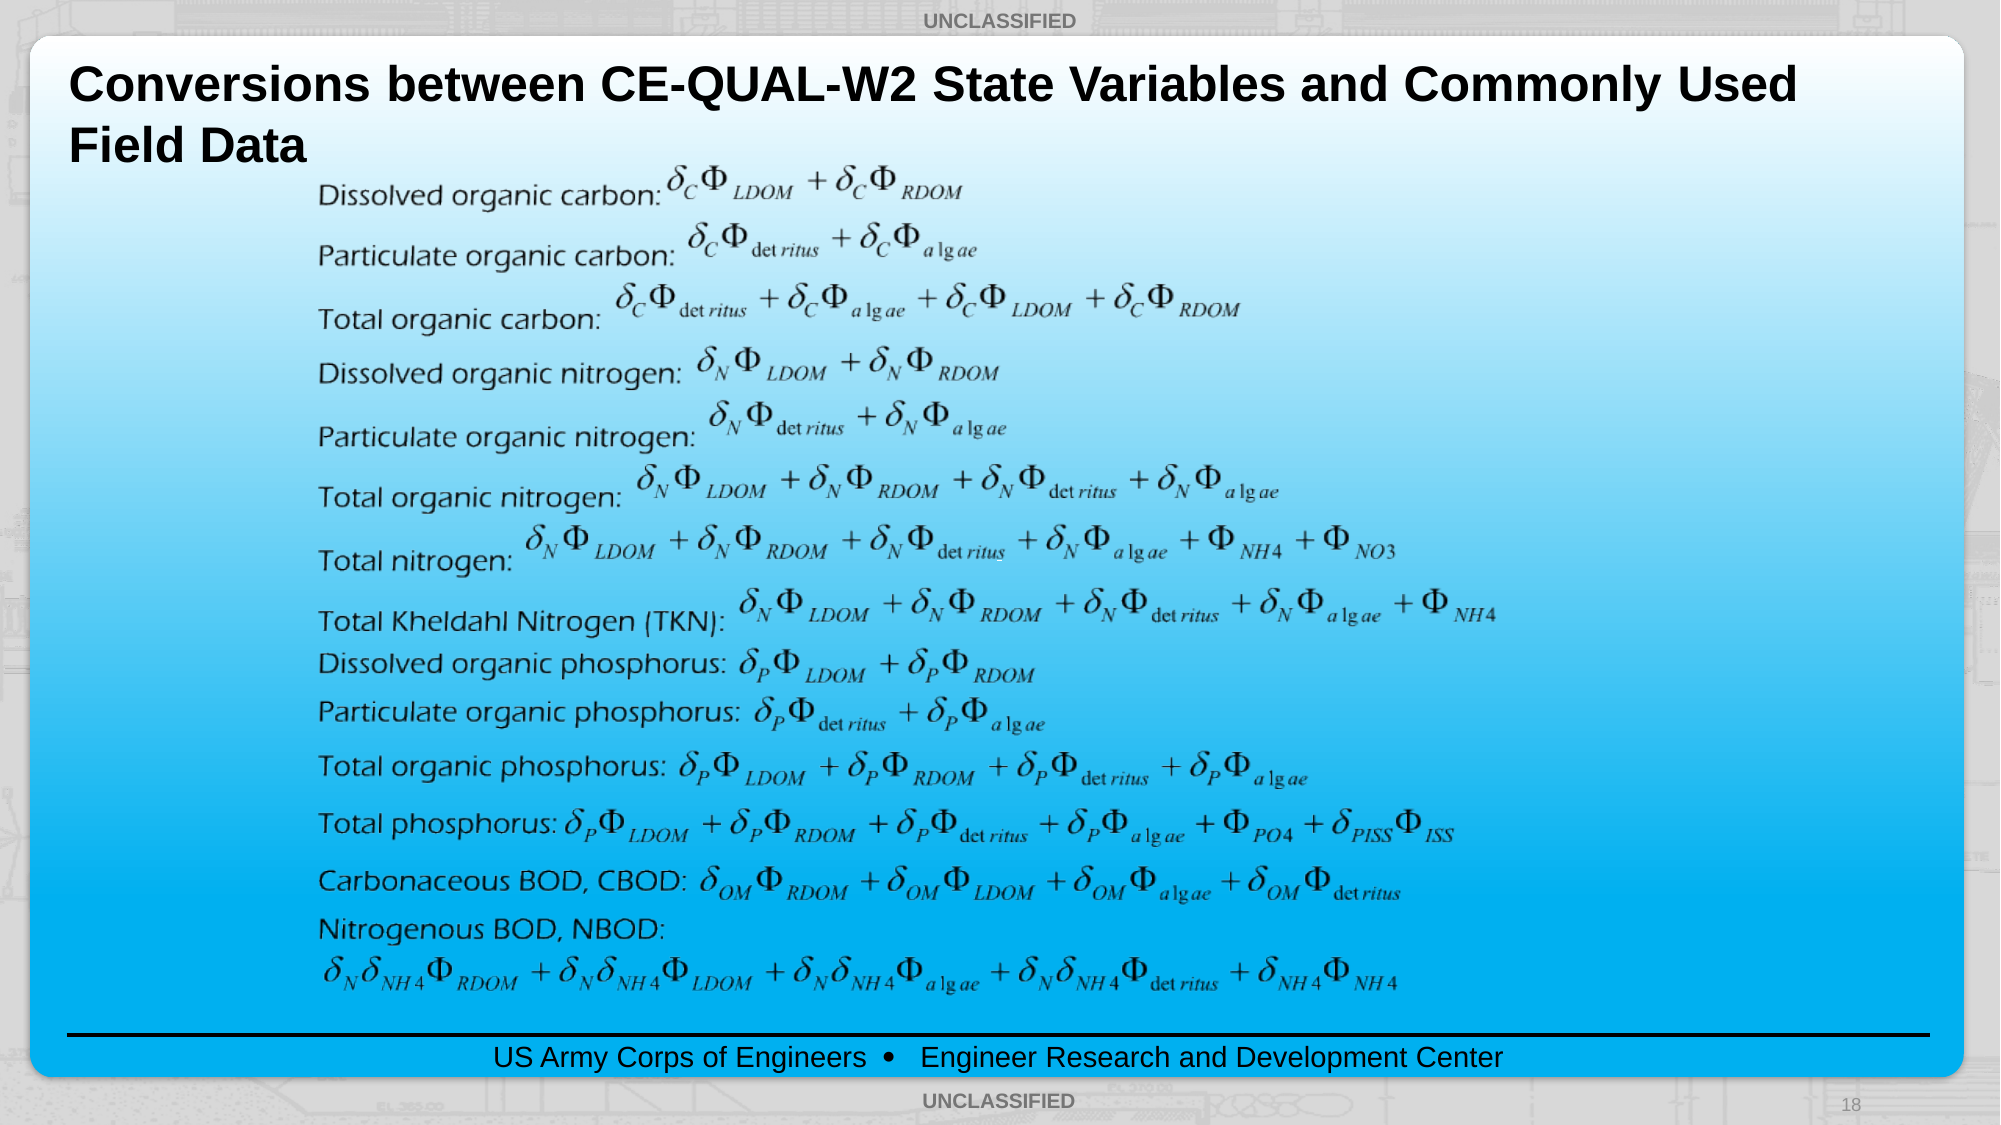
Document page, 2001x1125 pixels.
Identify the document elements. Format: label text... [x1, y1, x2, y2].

picture [0, 0, 2000, 1125]
title Conversions between CE-QUAL-W2 State Variables and Commonly Used Field Data [66, 15, 1901, 207]
picture [317, 159, 1726, 836]
slide_number 18 [1830, 1077, 1998, 1125]
